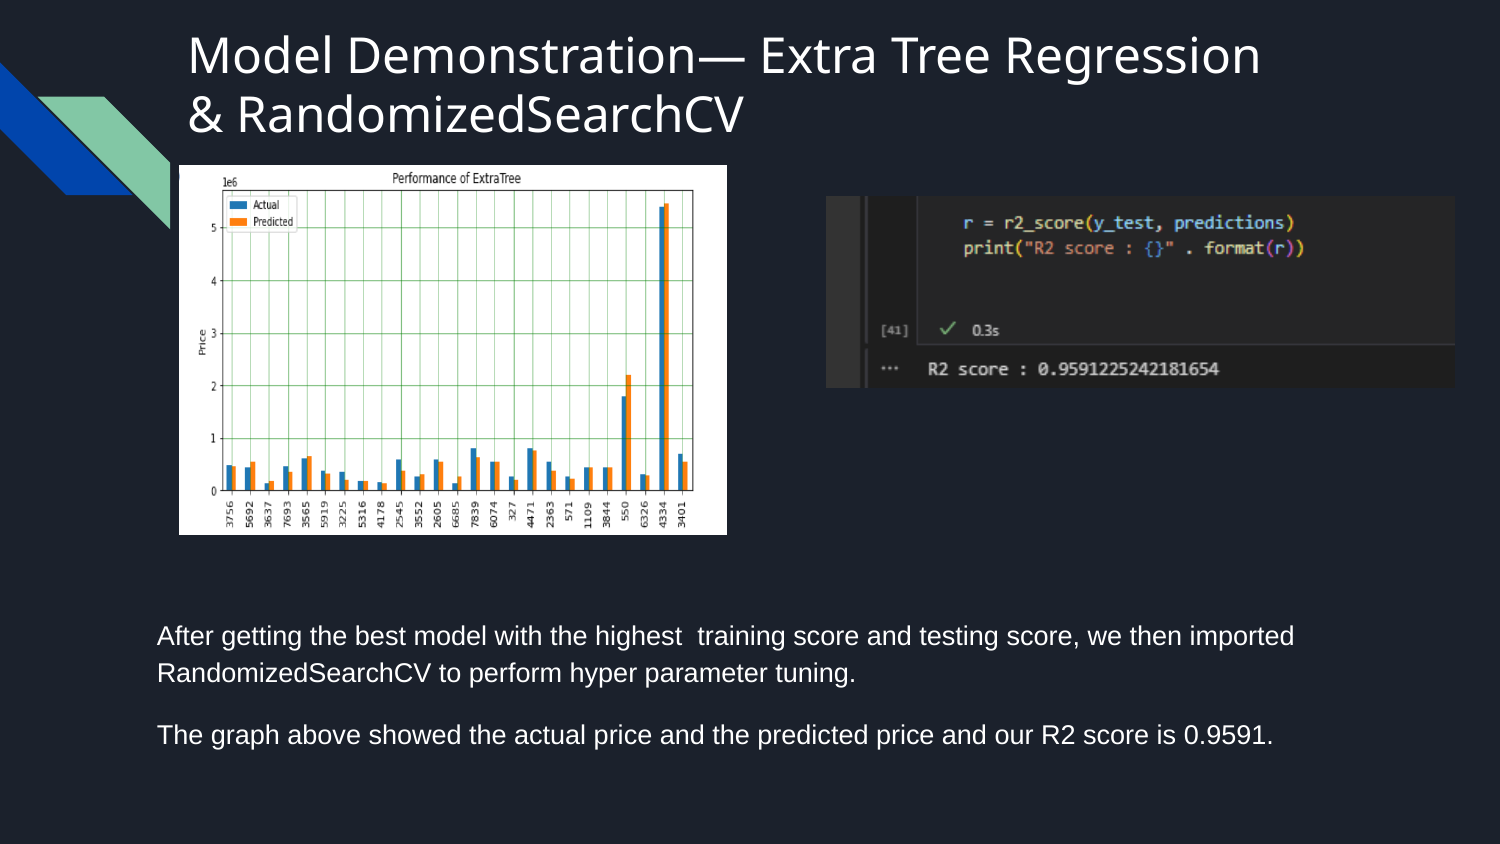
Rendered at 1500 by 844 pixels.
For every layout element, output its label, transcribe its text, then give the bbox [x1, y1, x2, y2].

title Model Demonstration— Extra Tree Regression & RandomizedSearchCV [172, 9, 1476, 160]
picture [104, 165, 727, 550]
list After getting the best model with the highest training score and testing score, we then imported RandomizedSearchCV to perform hyper parameter tuning. The graph above showed the actual price and the predicted price and our R2 score is 0.9591. [141, 598, 1318, 810]
picture [826, 196, 1455, 388]
